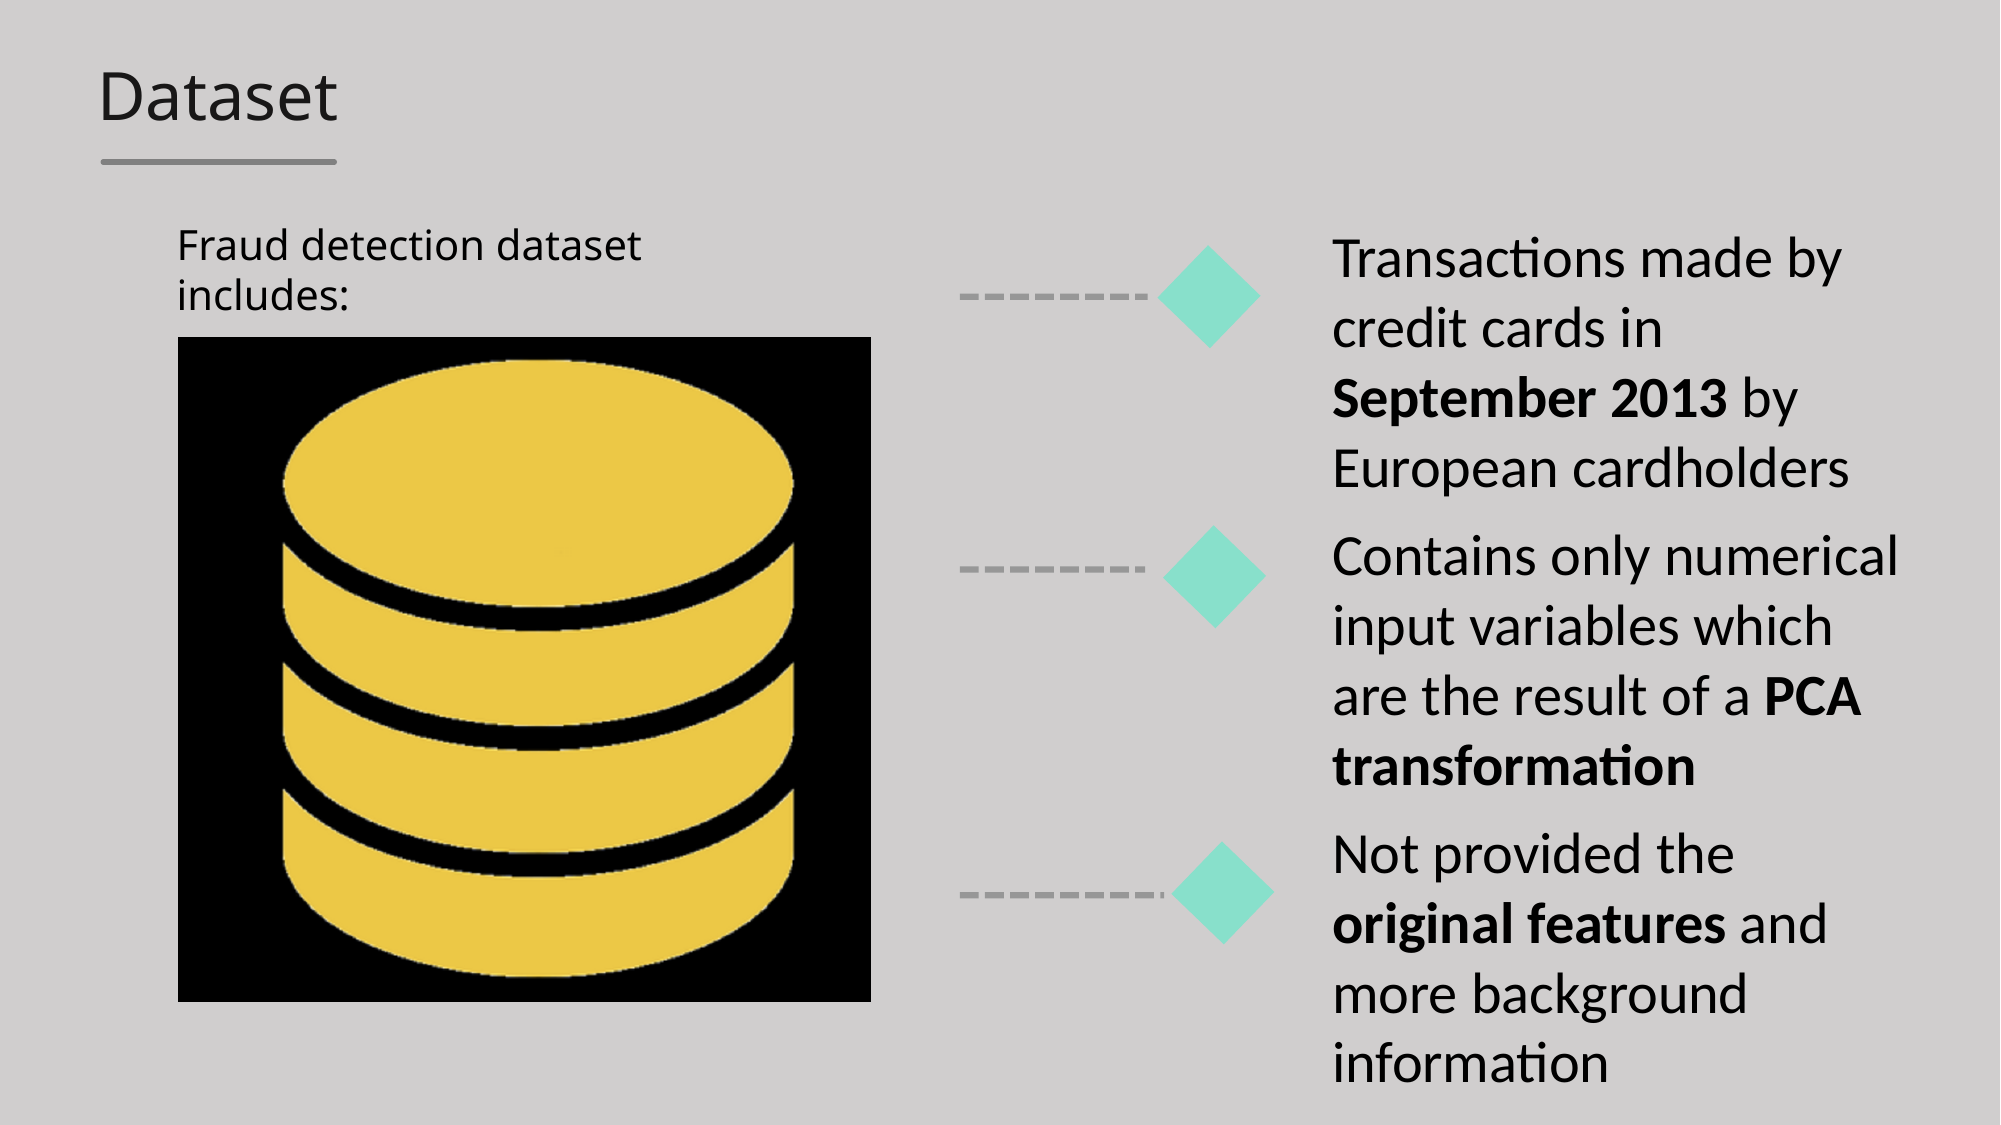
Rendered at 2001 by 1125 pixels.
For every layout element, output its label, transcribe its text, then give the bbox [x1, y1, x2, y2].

text_box Dataset [82, 46, 699, 142]
text_box Transactions made by credit cards in September 2013 by European cardholders [1317, 211, 1910, 507]
text_box [1156, 243, 1262, 350]
text_box Fraud detection dataset includes: [161, 211, 730, 327]
picture [178, 337, 871, 1002]
text_box Contains only numerical input variables which are the result of a PCA transformation [1317, 509, 1918, 805]
text_box [1169, 839, 1276, 946]
text_box [1161, 523, 1268, 630]
text_box Not provided the original features and more background information [1317, 807, 1918, 1102]
